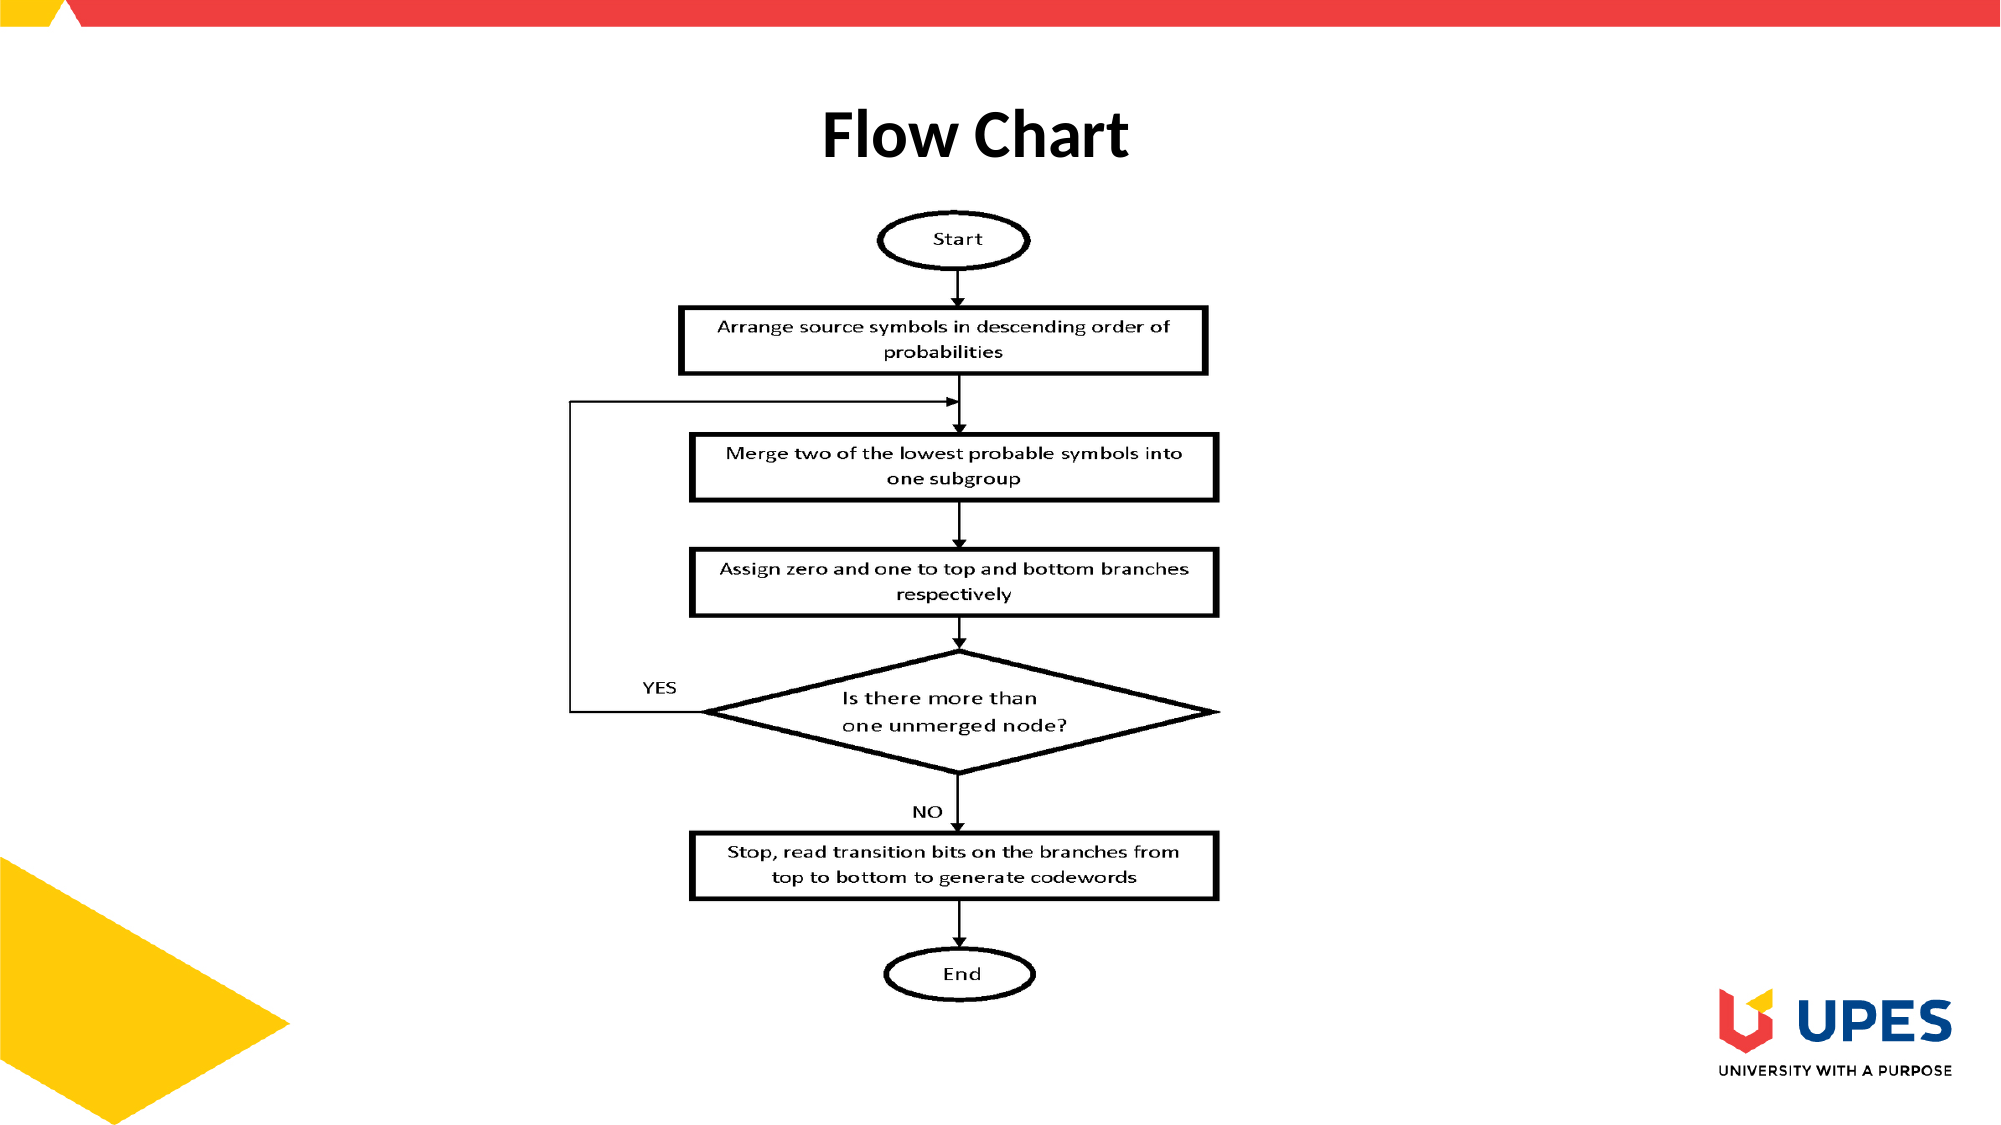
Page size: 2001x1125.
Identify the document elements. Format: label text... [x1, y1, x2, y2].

picture [0, 0, 2001, 1125]
title Flow Chart [124, 69, 1926, 190]
